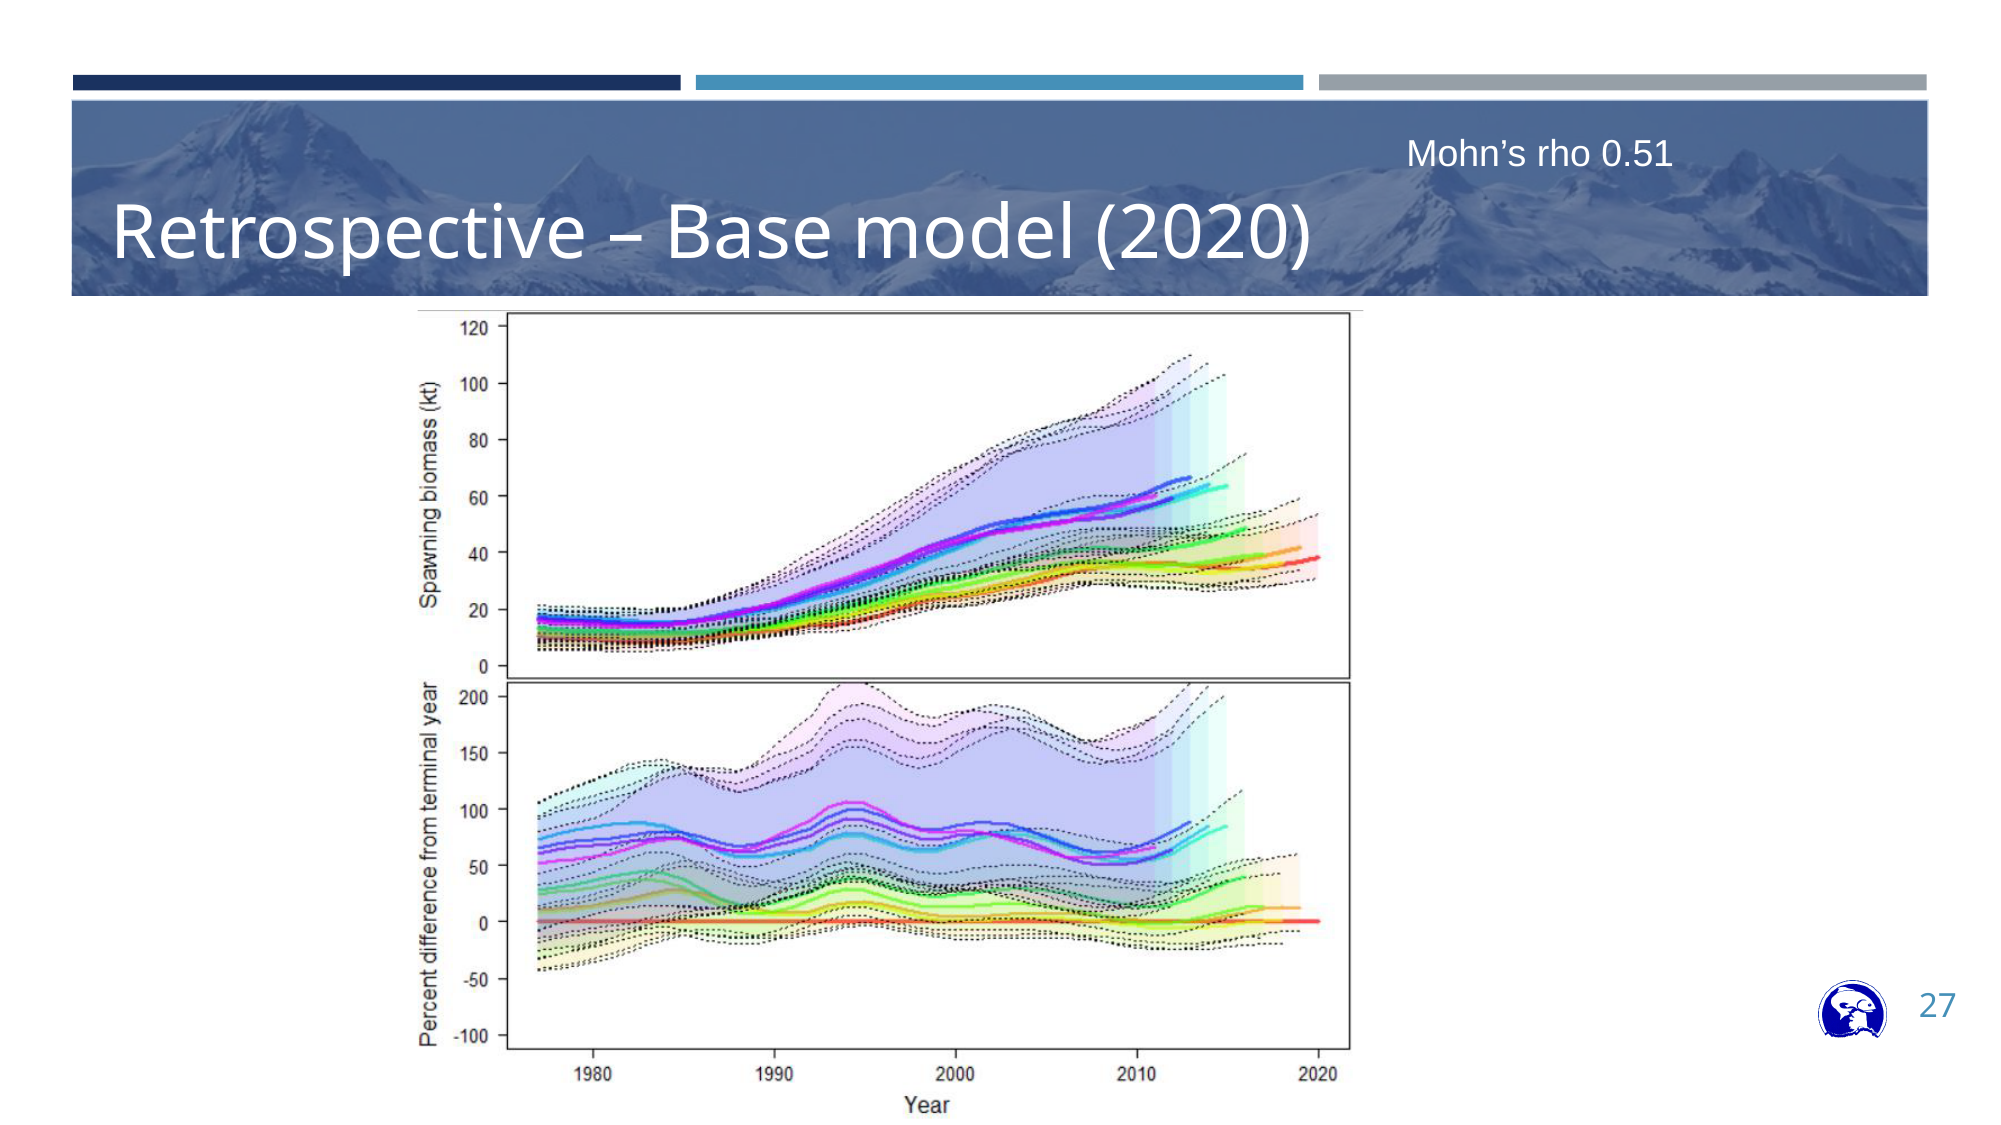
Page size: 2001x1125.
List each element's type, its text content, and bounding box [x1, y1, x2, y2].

text_box Mohn’s rho 0.51 [1391, 121, 1820, 182]
text_box [71, 99, 1929, 296]
slide_number 27 [1732, 977, 1972, 1037]
title Retrospective – Base model (2020) [95, 115, 1905, 282]
picture [417, 310, 1364, 1121]
